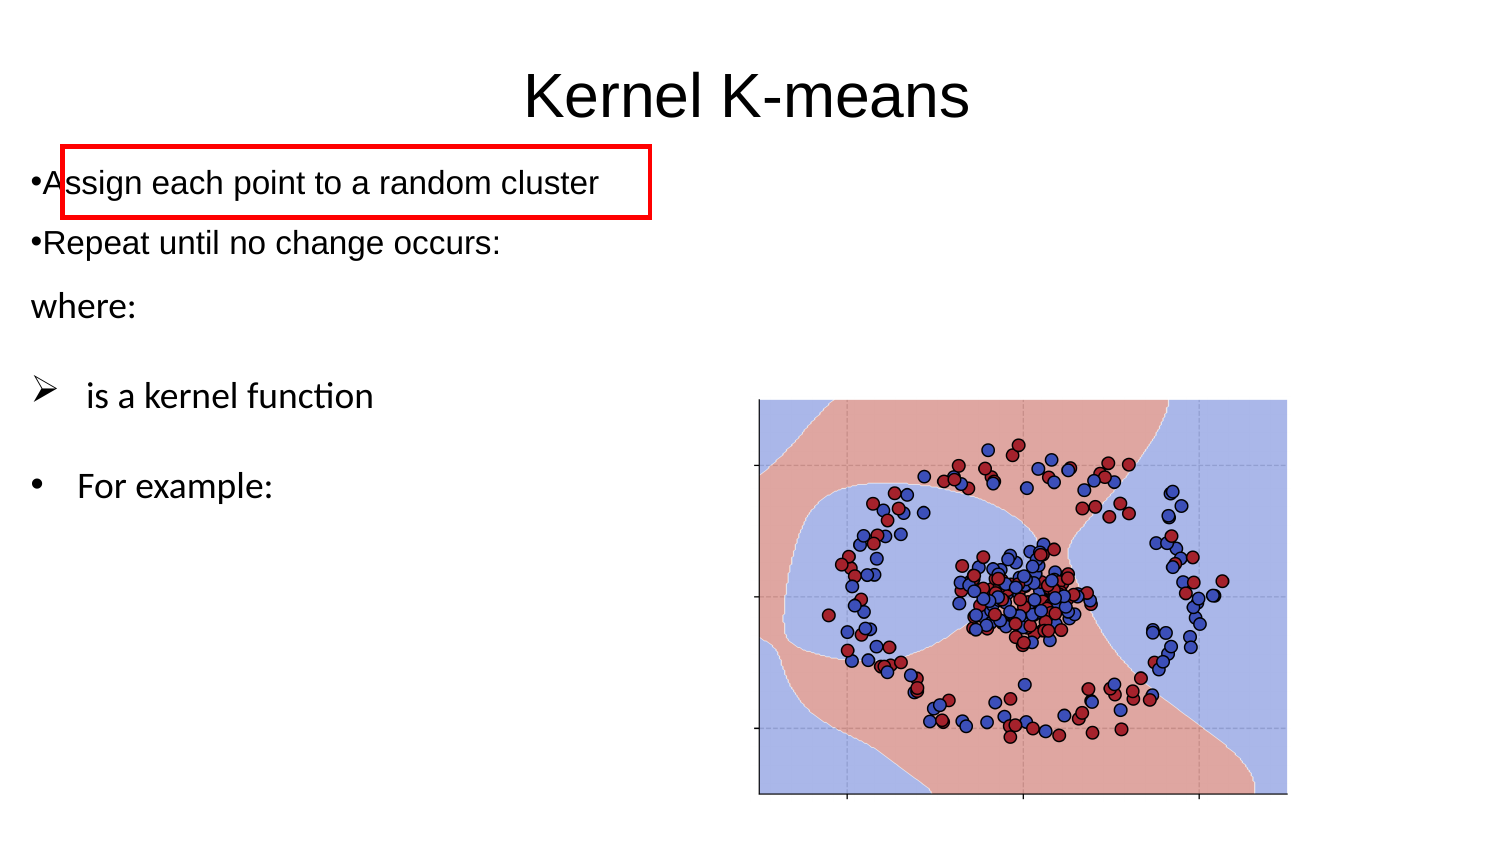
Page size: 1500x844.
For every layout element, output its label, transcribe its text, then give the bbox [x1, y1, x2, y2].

text_box [61, 146, 651, 219]
text_box Kernel K-means [24, 21, 1470, 163]
picture [749, 396, 1291, 802]
